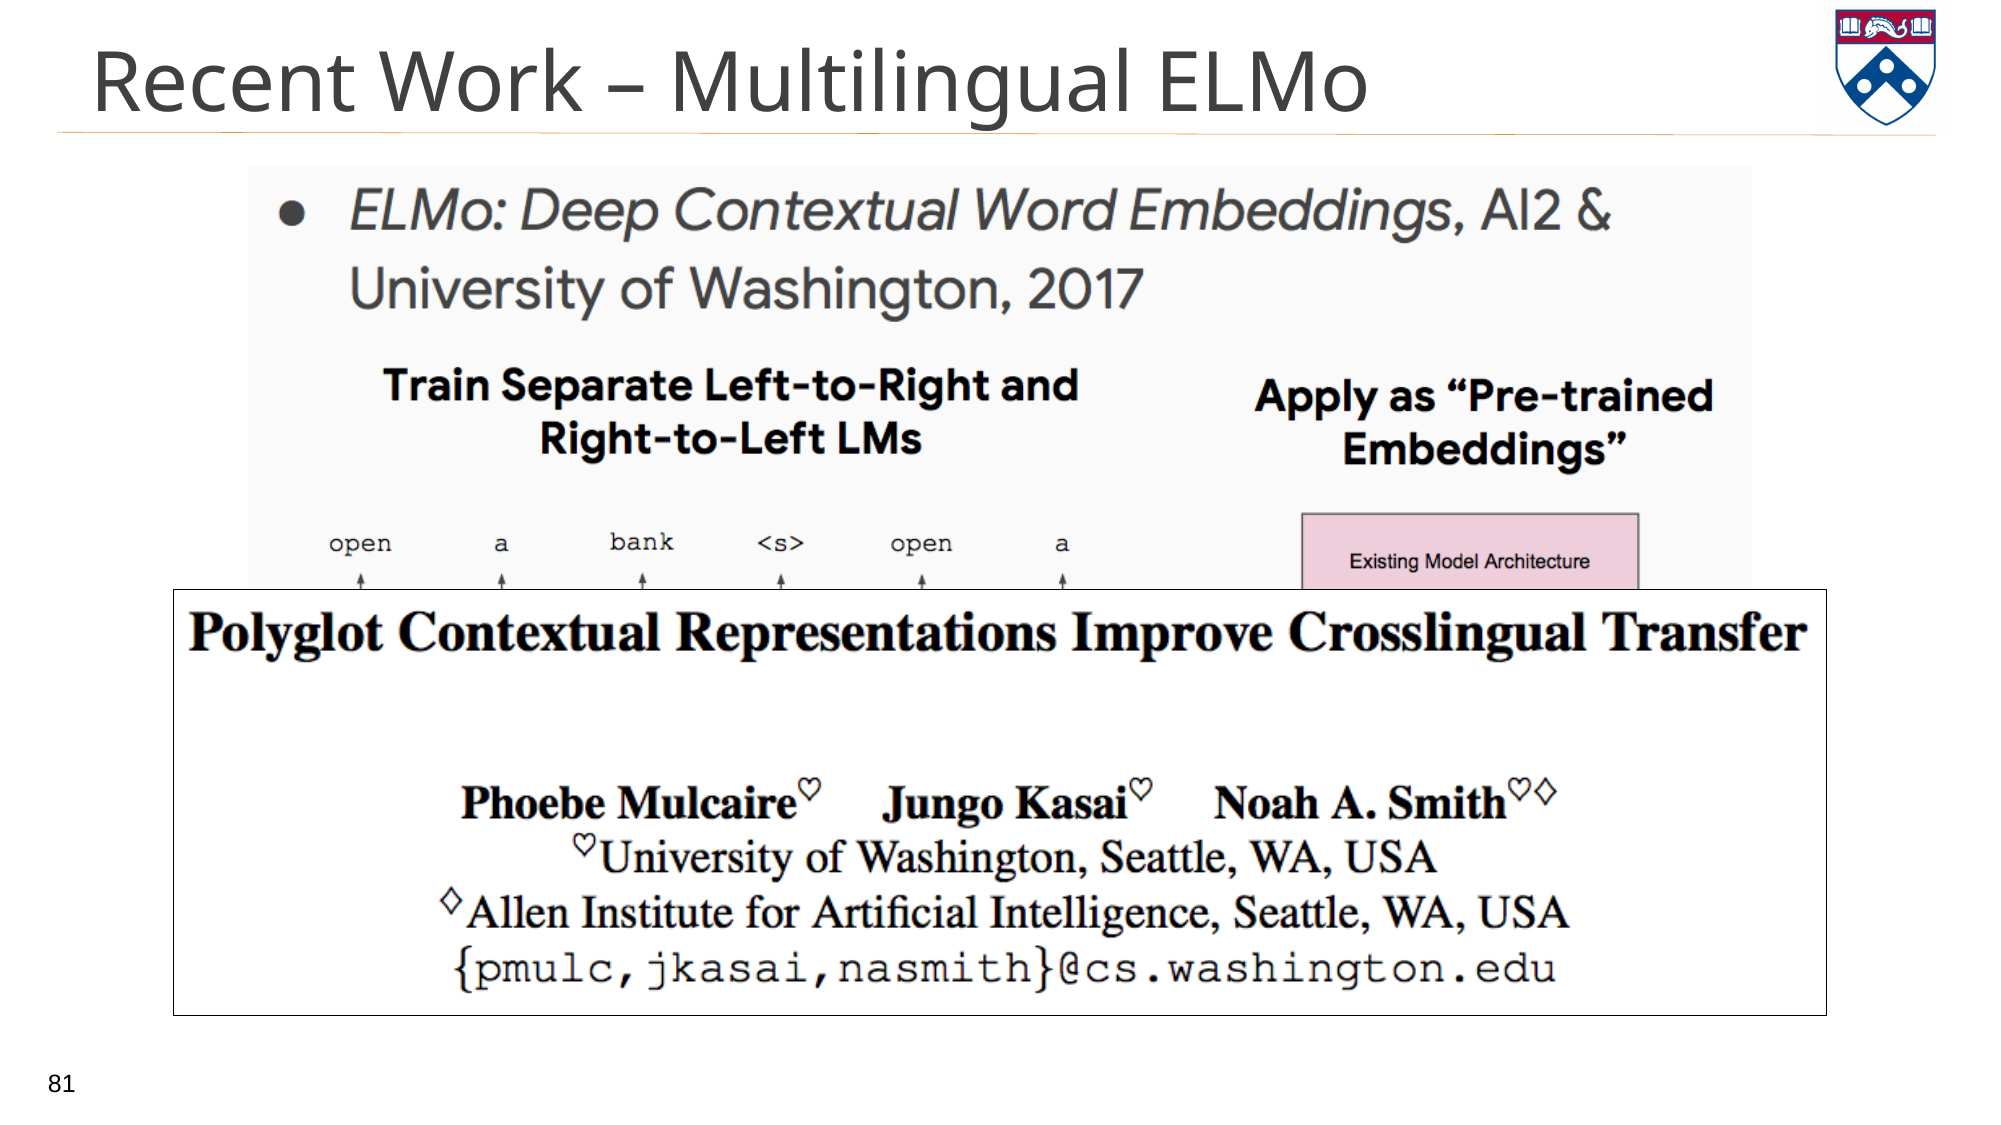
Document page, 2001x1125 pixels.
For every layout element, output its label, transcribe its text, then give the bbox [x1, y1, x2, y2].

slide_number 81 [20, 1067, 104, 1106]
title Recent Work – Multilingual ELMo [75, 33, 1814, 122]
picture [1820, 0, 1953, 132]
picture [173, 165, 1827, 1016]
